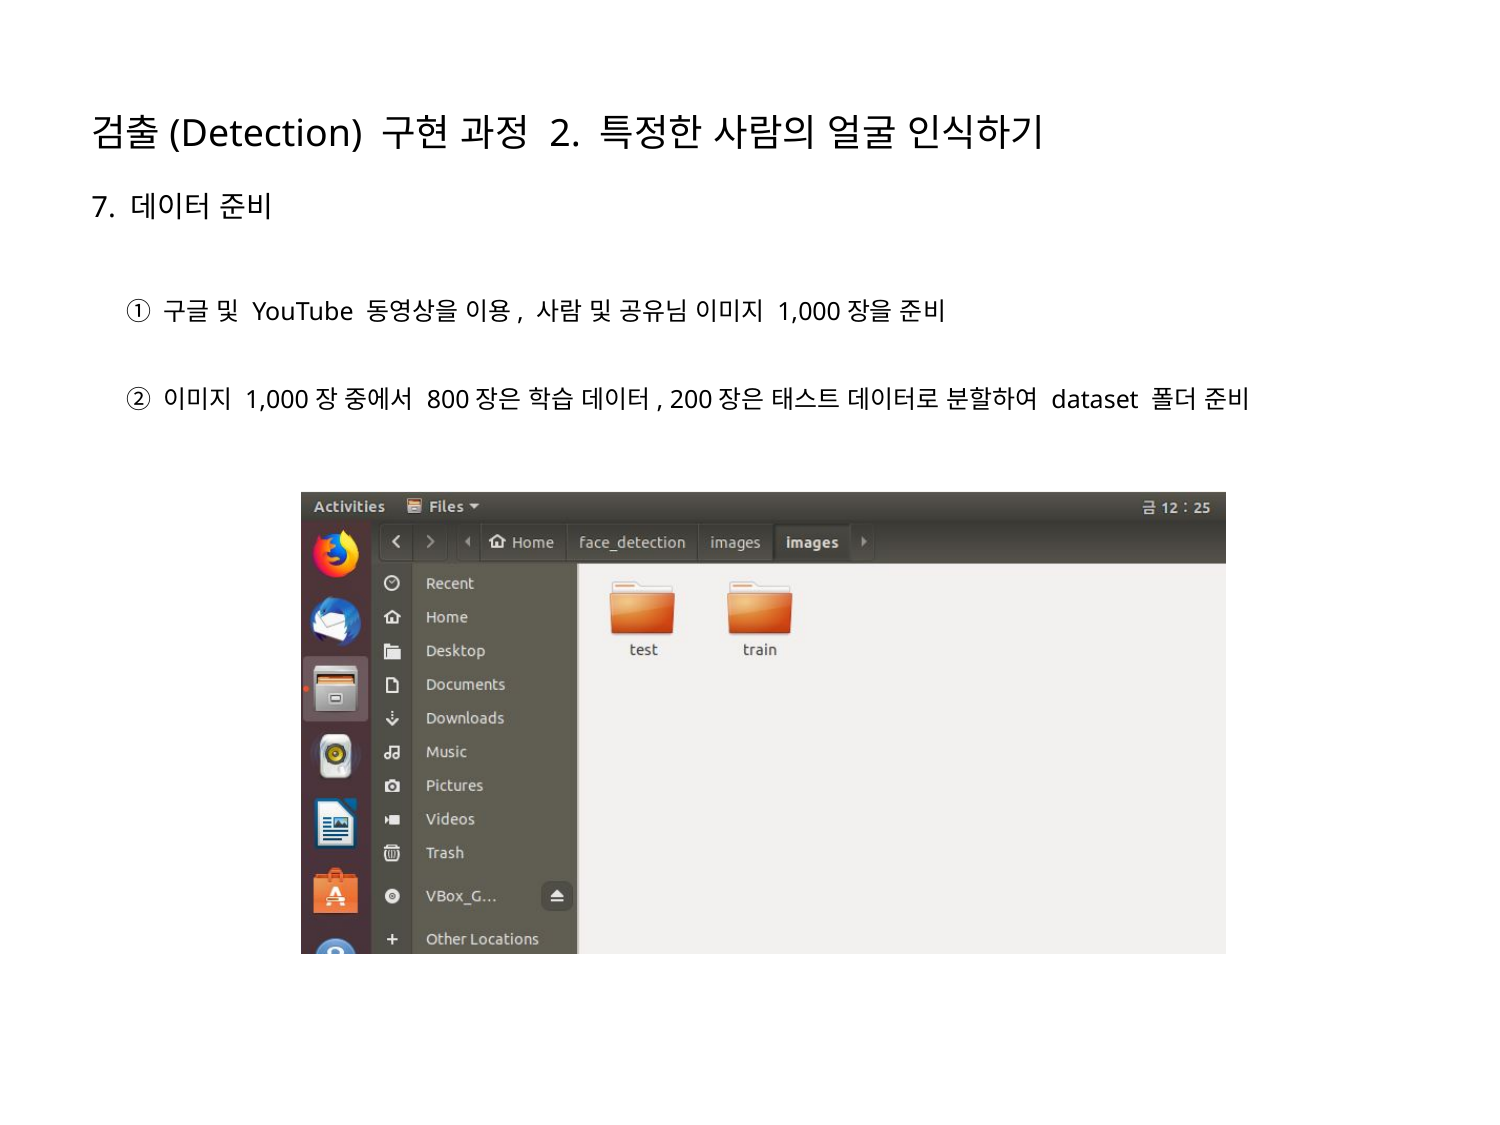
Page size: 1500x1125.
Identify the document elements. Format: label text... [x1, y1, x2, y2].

text_box ② 이미지 1,000장 중에서 800장은 학습 데이터, 200장은 태스트 데이터로 분할하여 dataset 폴더 준비 [112, 361, 1435, 422]
text_box 검출(Detection) 구현 과정 2. 특정한 사람의 얼굴 인식하기 [76, 101, 1152, 162]
text_box ① 구글 및 YouTube 동영상을 이용, 사람 및 공유님 이미지 1,000장을 준비 [112, 273, 1235, 333]
picture [300, 491, 1226, 954]
text_box 7. 데이터 준비 [76, 181, 561, 231]
